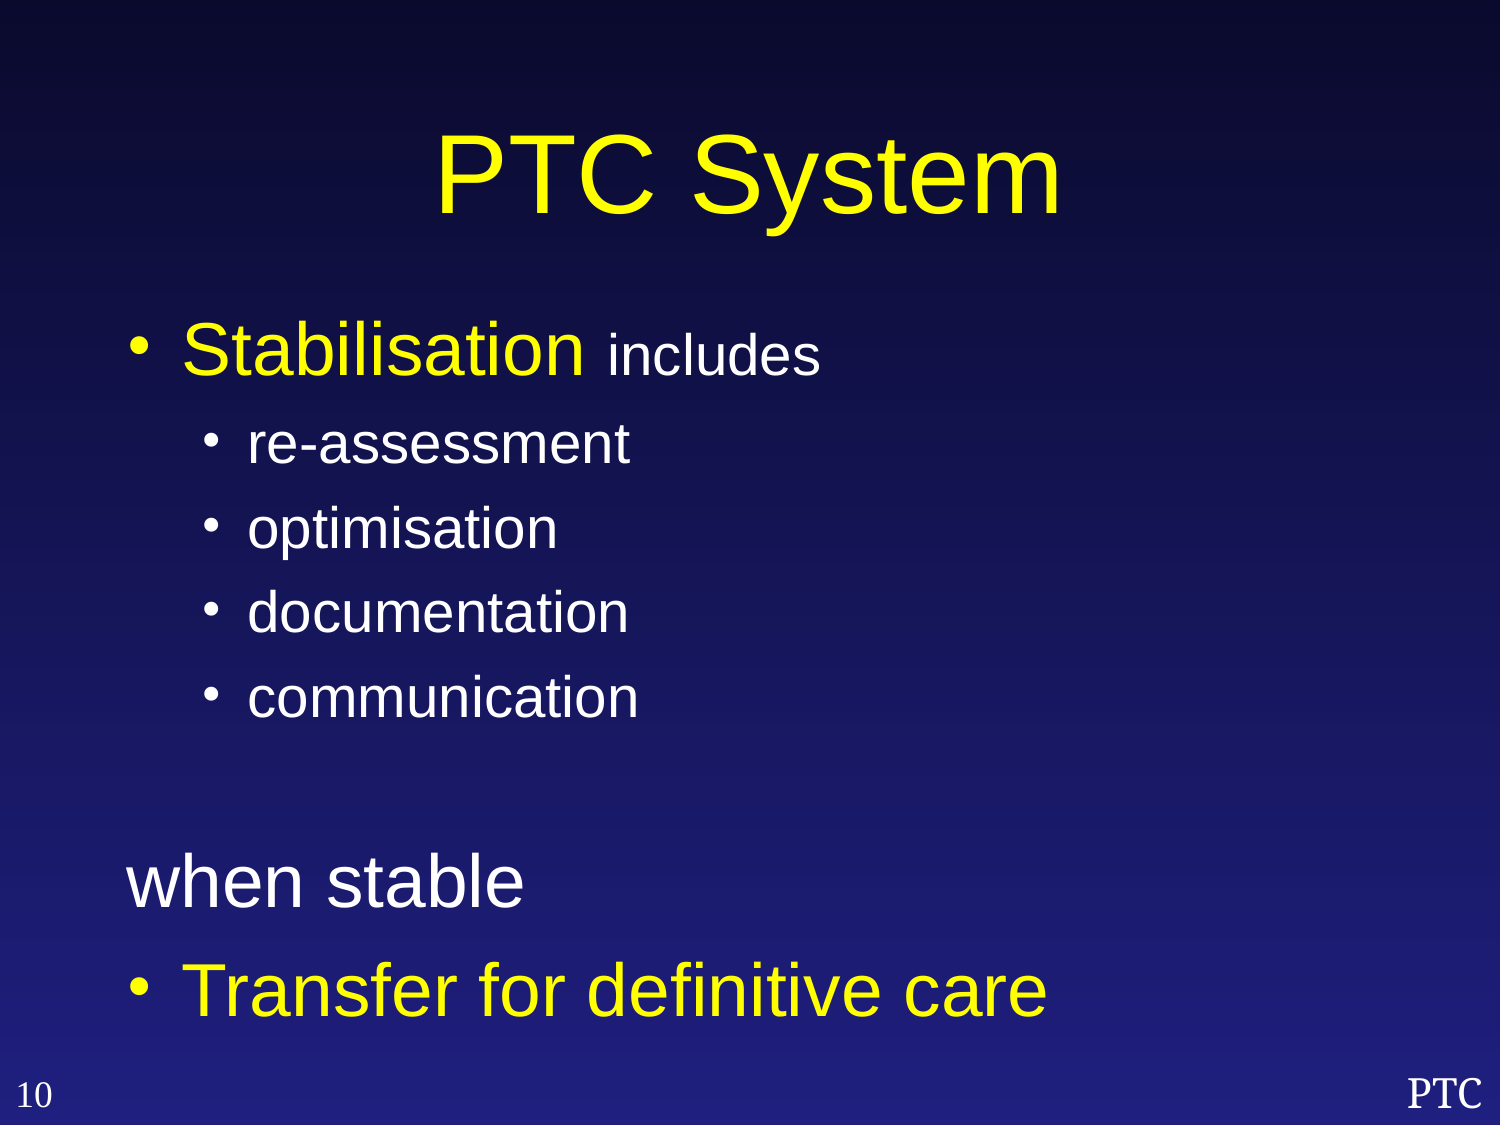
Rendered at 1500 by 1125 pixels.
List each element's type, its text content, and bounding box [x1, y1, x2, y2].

text_box Stabilisation includes re-assessment optimisation documentation communication when stable Transfer for definitive care [111, 293, 1388, 969]
text_box 10 [0, 1061, 68, 1123]
text_box PTC System [111, 75, 1387, 263]
